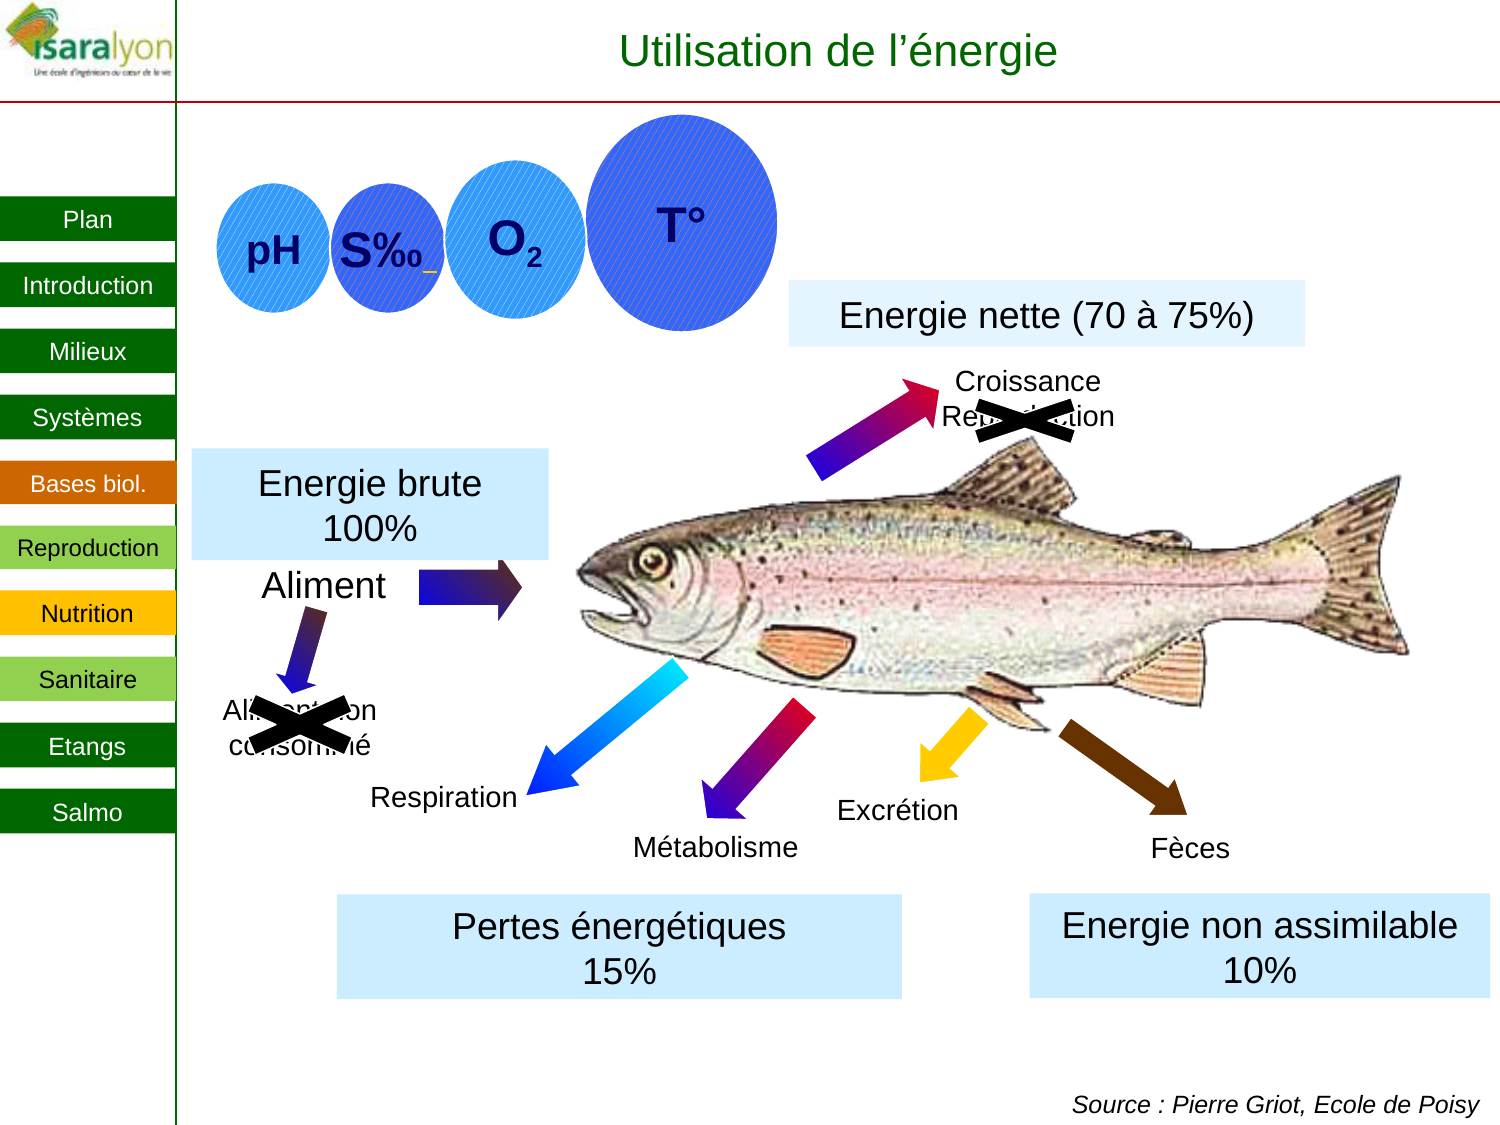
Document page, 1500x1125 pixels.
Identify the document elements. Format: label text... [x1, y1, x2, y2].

text_box Aliment non consommé [197, 680, 403, 773]
text_box Energie nette (70 à 75%) [788, 279, 1306, 347]
text_box Plan [0, 196, 171, 241]
text_box Energie brute 100% [191, 448, 549, 561]
text_box Aliment [221, 561, 427, 617]
text_box T° [584, 113, 779, 333]
text_box Utilisation de l’énergie [206, 13, 1471, 84]
text_box Respiration [351, 770, 538, 821]
text_box Pertes énergétiques 15% [336, 894, 902, 1000]
text_box Métabolisme [615, 821, 816, 872]
text_box [247, 693, 353, 756]
text_box [862, 376, 941, 419]
text_box S‰ [329, 182, 446, 314]
text_box [973, 397, 1076, 419]
text_box Salmo [0, 788, 171, 834]
text_box [919, 763, 962, 783]
text_box Croissance Reproduction [868, 351, 1189, 419]
text_box [700, 763, 778, 820]
text_box O2 [444, 159, 587, 320]
text_box Bases biol. [0, 460, 171, 505]
text_box Nutrition [0, 590, 171, 636]
text_box [534, 742, 588, 795]
text_box pH [215, 182, 331, 314]
text_box [272, 604, 329, 696]
text_box Etangs [0, 722, 171, 768]
picture [177, 0, 181, 81]
text_box Fèces [1135, 821, 1303, 872]
text_box Systèmes [0, 394, 171, 440]
text_box Sanitaire [0, 656, 171, 702]
text_box Reproduction [0, 525, 171, 570]
text_box Energie non assimilable 10% [1029, 893, 1491, 999]
text_box Introduction [0, 262, 171, 308]
picture [566, 420, 1450, 754]
text_box Source : Pierre Griot, Ecole de Poisy [1057, 1081, 1500, 1125]
text_box [427, 561, 524, 625]
text_box [1093, 763, 1189, 817]
text_box Excrétion [814, 783, 982, 834]
text_box Milieux [0, 328, 171, 374]
picture [0, 0, 175, 81]
